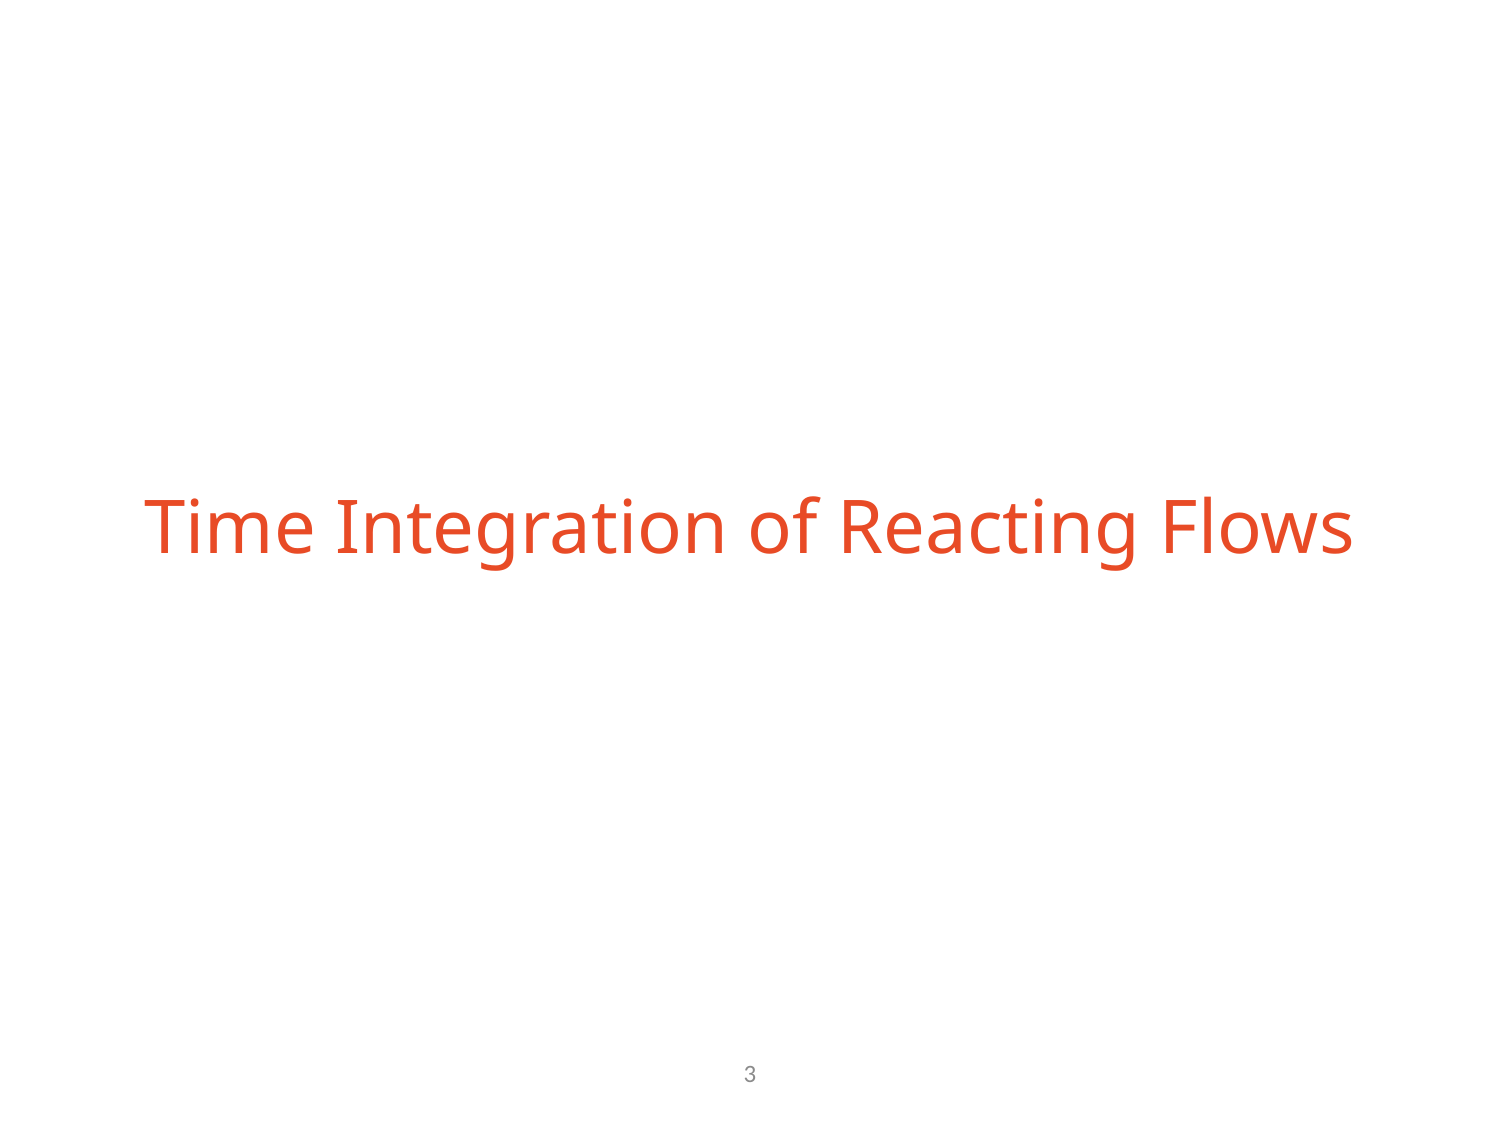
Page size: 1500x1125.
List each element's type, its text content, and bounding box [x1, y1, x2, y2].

slide_number 3 [718, 1042, 782, 1103]
title Time Integration of Reacting Flows [44, 456, 1456, 603]
